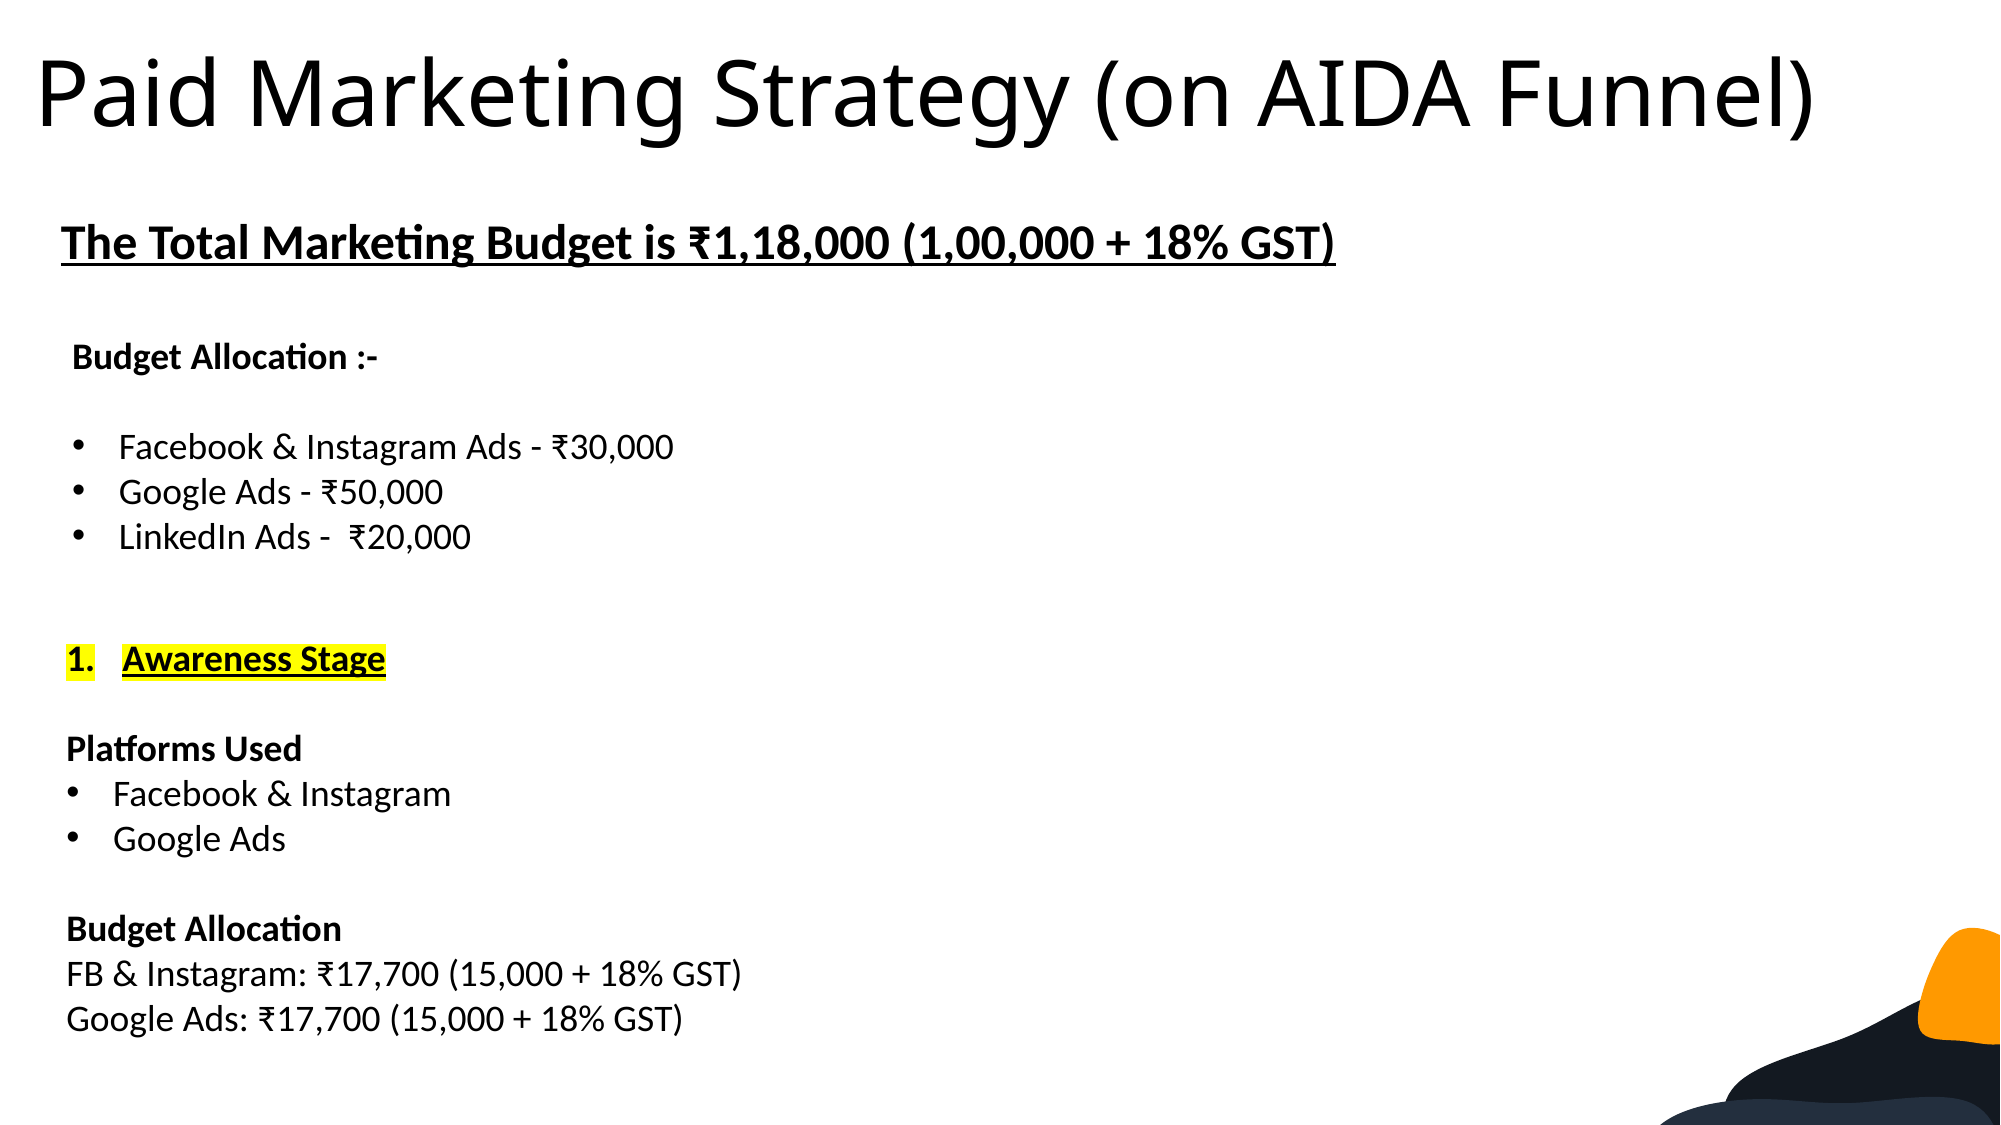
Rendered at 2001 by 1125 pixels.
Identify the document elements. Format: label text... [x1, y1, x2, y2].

text_box Budget Allocation :- Facebook & Instagram Ads - ₹30,000 Google Ads - ₹50,000 LinkedIn Ads - ₹20,000 [57, 324, 1094, 565]
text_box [1675, 907, 2000, 1125]
text_box Awareness Stage Platforms Used Facebook & Instagram Google Ads Budget Allocation FB & Instagram: ₹17,700 (15,000 + 18% GST) Google Ads: ₹17,700 (15,000 + 18% GST) [51, 626, 1088, 1047]
text_box Paid Marketing Strategy (on AIDA Funnel) [19, 27, 1832, 153]
text_box The Total Marketing Budget is ₹1,18,000 (1,00,000 + 18% GST) [46, 201, 1836, 277]
